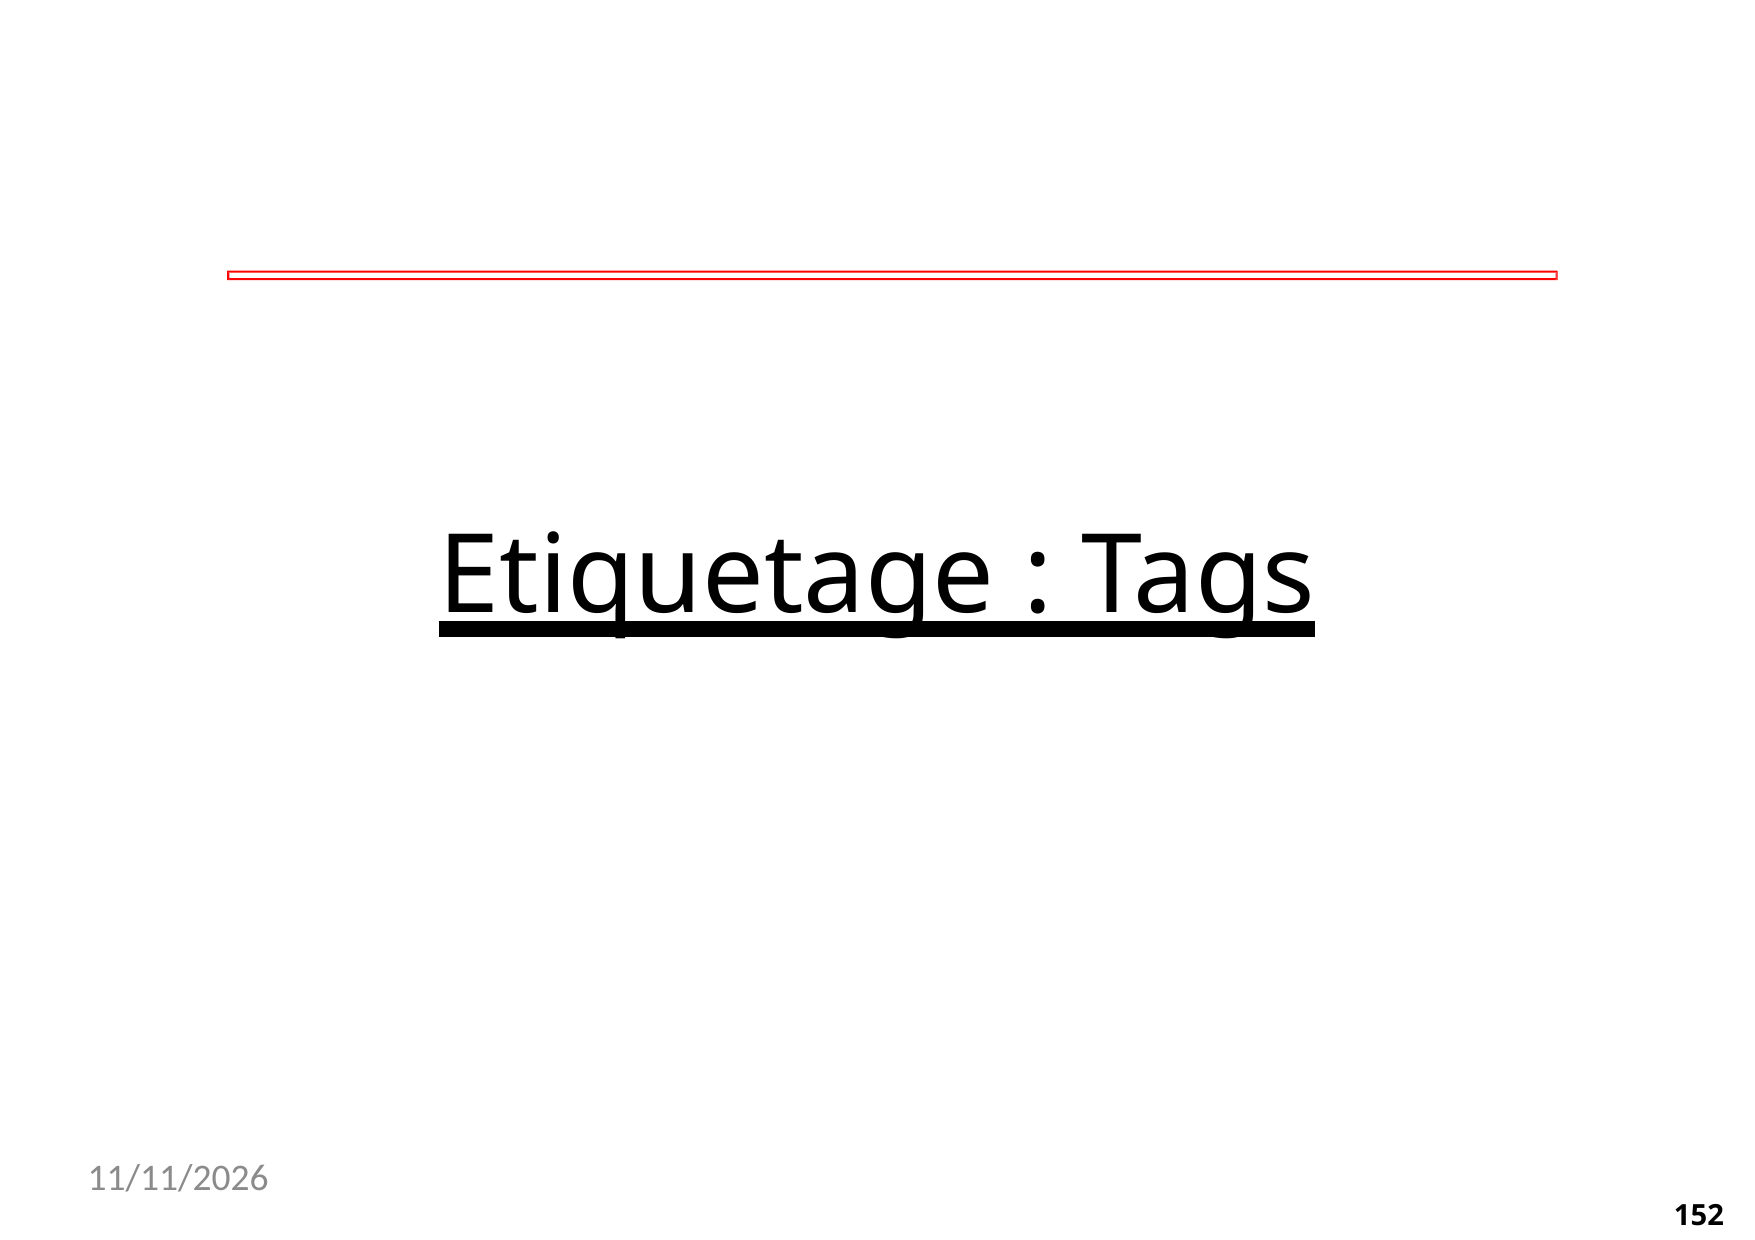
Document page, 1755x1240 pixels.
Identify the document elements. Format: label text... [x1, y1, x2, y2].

slide_number 152 [1674, 1196, 1744, 1240]
title Etiquetage : Tags [219, 501, 1535, 635]
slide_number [87, 1152, 492, 1199]
